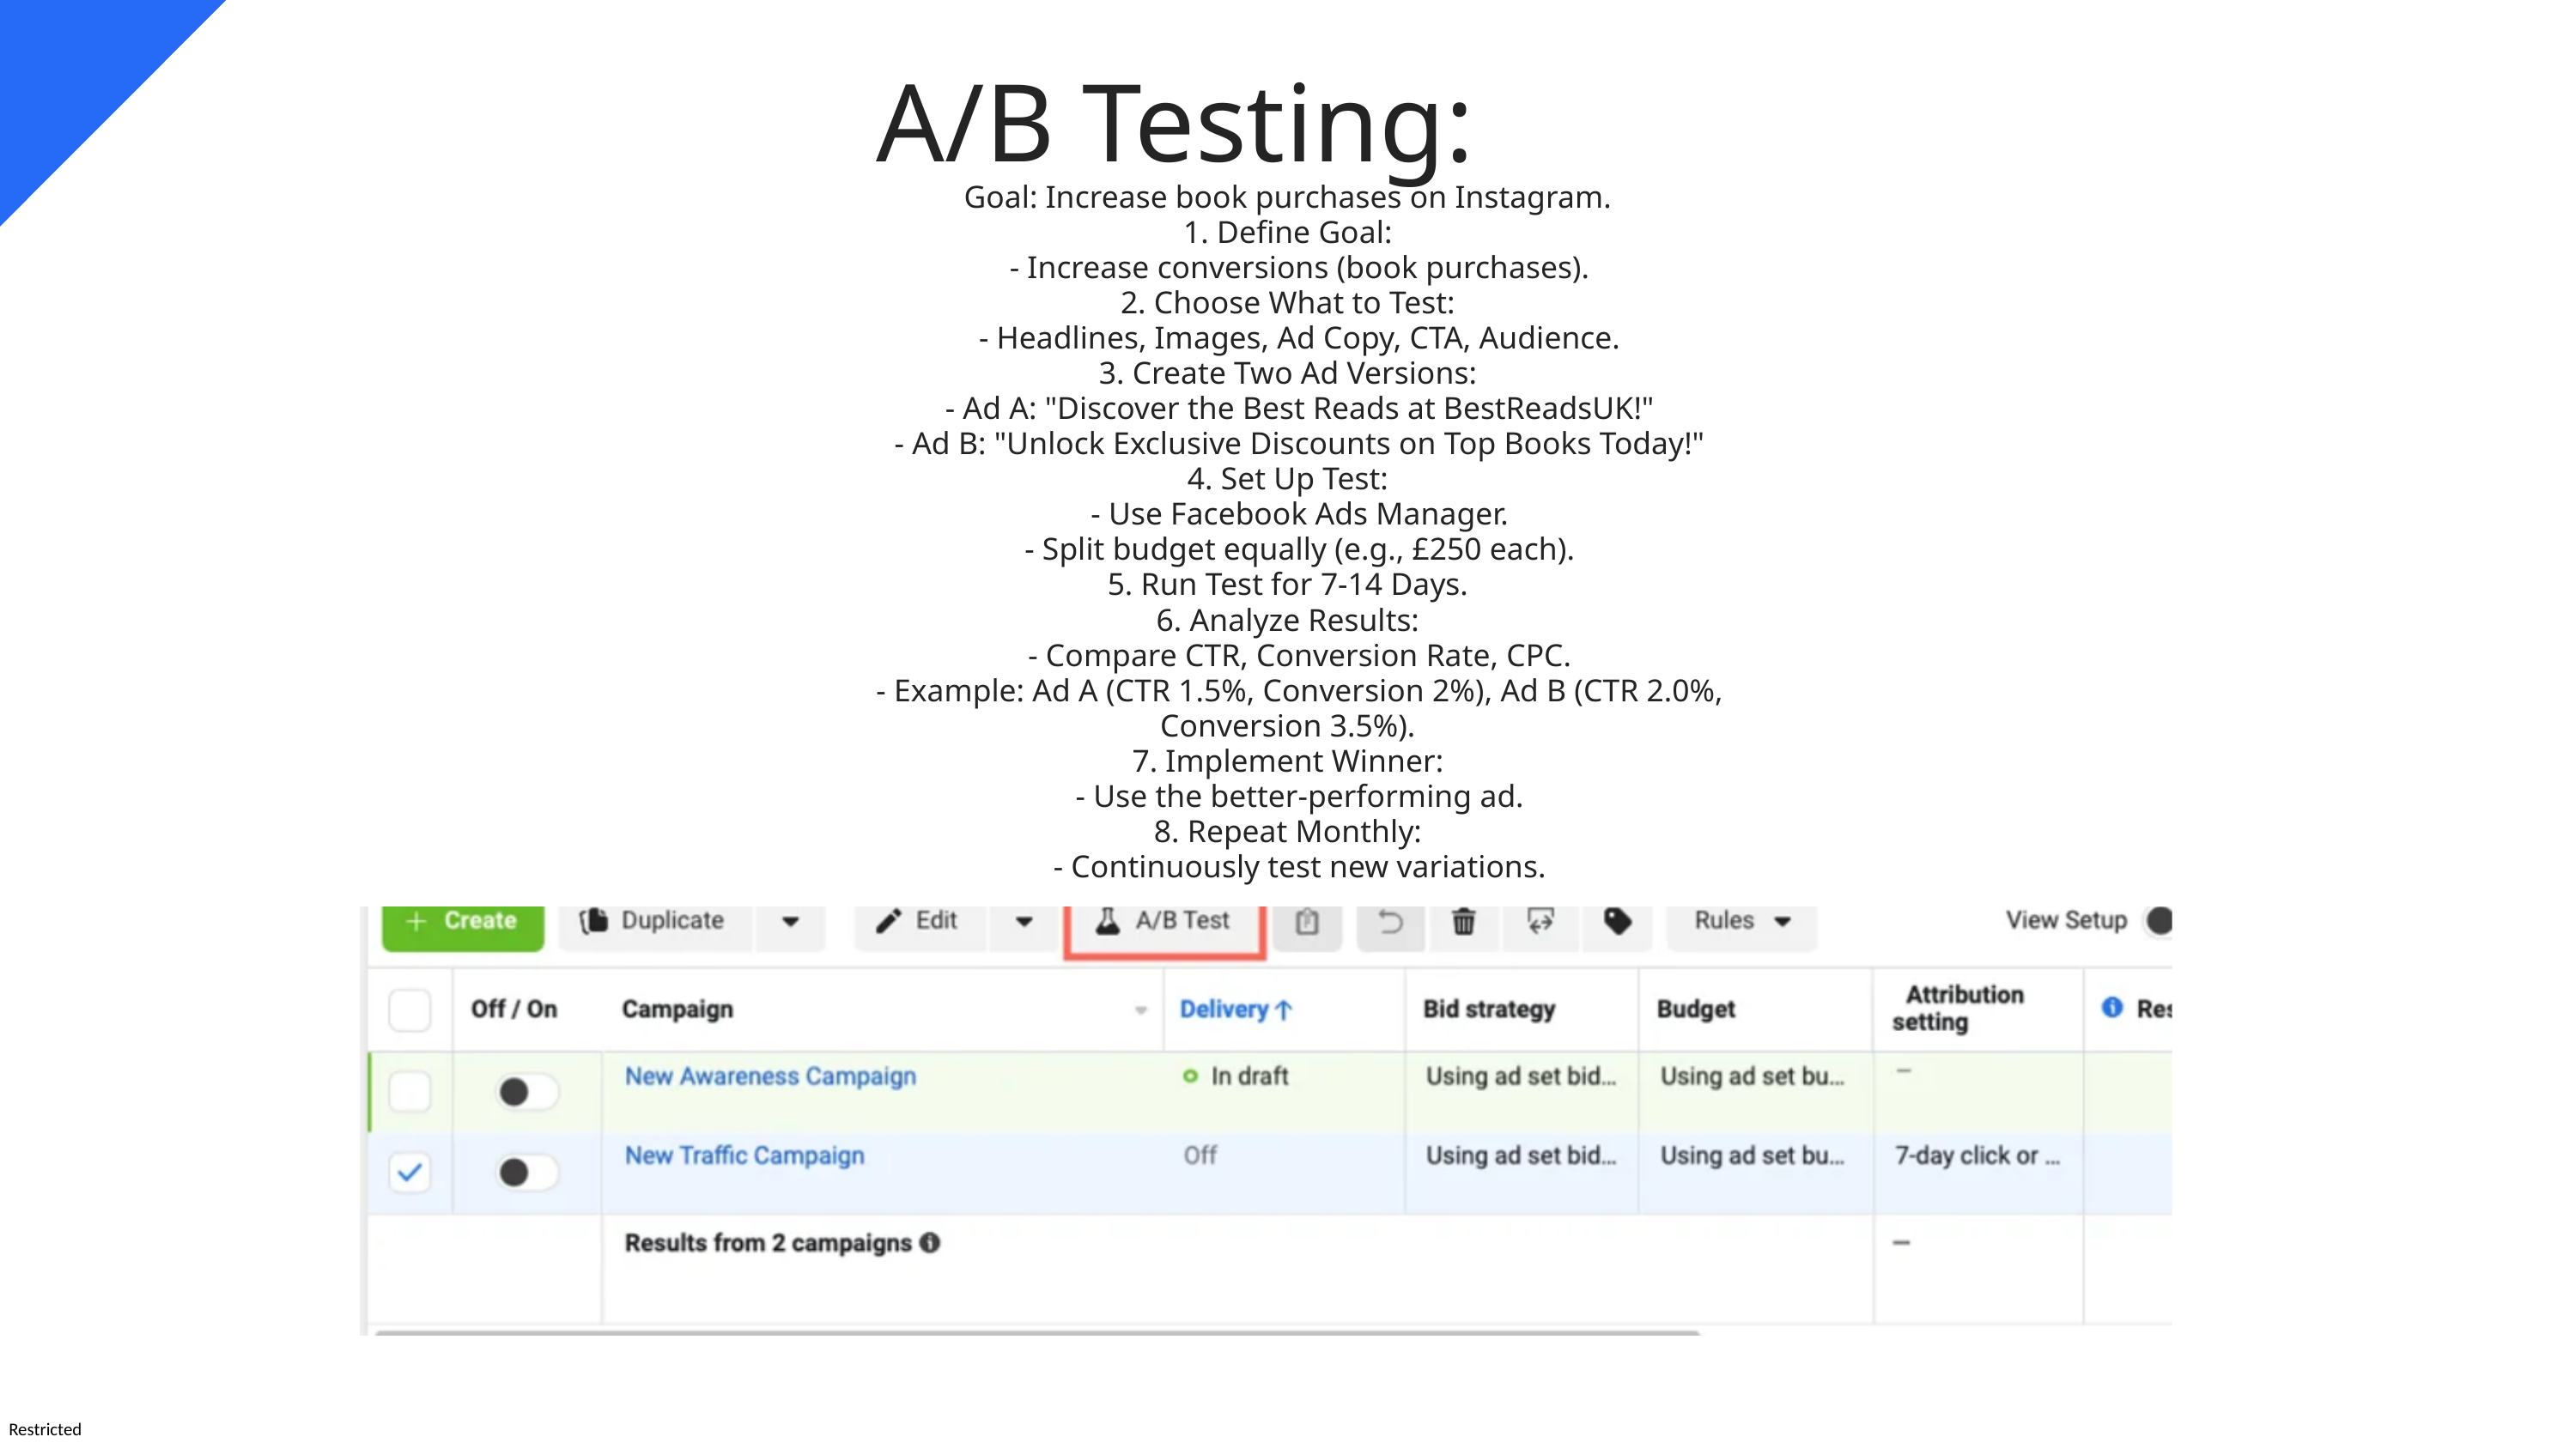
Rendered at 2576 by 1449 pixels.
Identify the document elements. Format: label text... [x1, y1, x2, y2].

text_box [360, 906, 2184, 1336]
text_box A/B Testing: [848, 33, 1728, 179]
text_box Goal: Increase book purchases on Instagram. 1. Define Goal: - Increase conversions (book purchases). 2. Choose What to Test: - Headlines, Images, Ad Copy, CTA, Audience. 3. Create Two Ad Versions: - Ad A: "Discover the Best Reads at BestReadsUK!" - Ad B: "Unlock Exclusive Discounts on Top Books Today!" 4. Set Up Test: - Use Facebook Ads Manager. - Split budget equally (e.g., £250 each). 5. Run Test for 7-14 Days. 6. Analyze Results: - Compare CTR, Conversion Rate, CPC. - Example: Ad A (CTR 1.5%, Conversion 2%), Ad B (CTR 2.0%, Conversion 3.5%). 7. Implement Winner: - Use the better-performing ad. 8. Repeat Monthly: - Continuously test new variations. [782, 179, 1794, 884]
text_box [0, 0, 227, 227]
